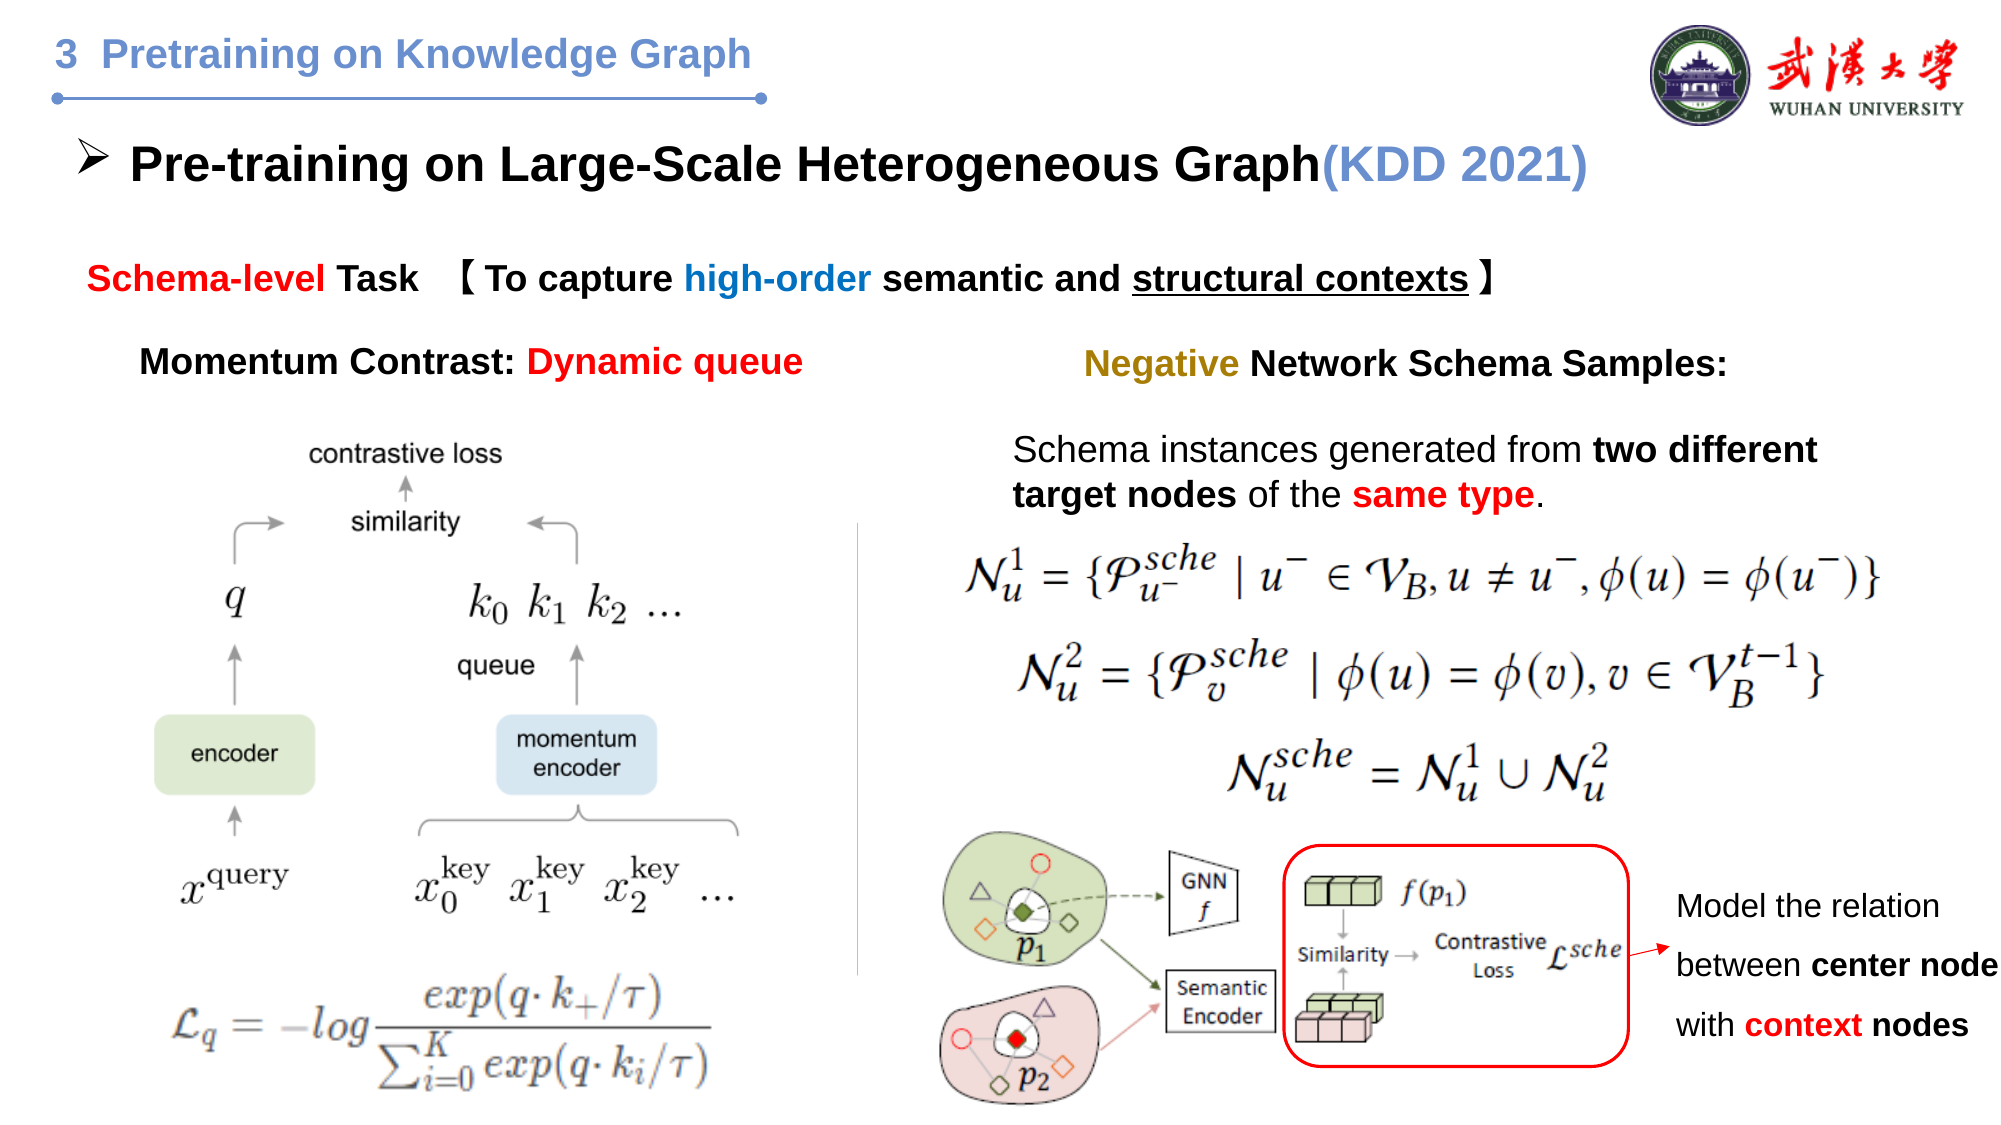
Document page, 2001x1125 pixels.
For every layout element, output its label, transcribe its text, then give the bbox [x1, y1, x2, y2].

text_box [1628, 946, 1670, 956]
text_box Schema instances generated from two different target nodes of the same type. [997, 417, 1845, 522]
picture [1650, 25, 1965, 126]
text_box Negative Network Schema Samples: [1068, 331, 1803, 392]
text_box Pre-training on Large-Scale Heterogeneous Graph(KDD 2021) [23, 130, 1639, 200]
text_box Schema-level Task 【To capture high-order semantic and structural contexts】 [71, 246, 1000, 307]
picture [924, 830, 1629, 1108]
picture [143, 438, 747, 925]
title 3 Pretraining on Knowledge Graph [39, 17, 775, 85]
text_box Model the relation between center node with context nodes [1661, 856, 2000, 1051]
picture [169, 960, 721, 1108]
text_box Momentum Contrast: Dynamic queue [124, 329, 819, 390]
picture [1014, 637, 1828, 715]
picture [962, 536, 1880, 611]
picture [1227, 736, 1615, 809]
